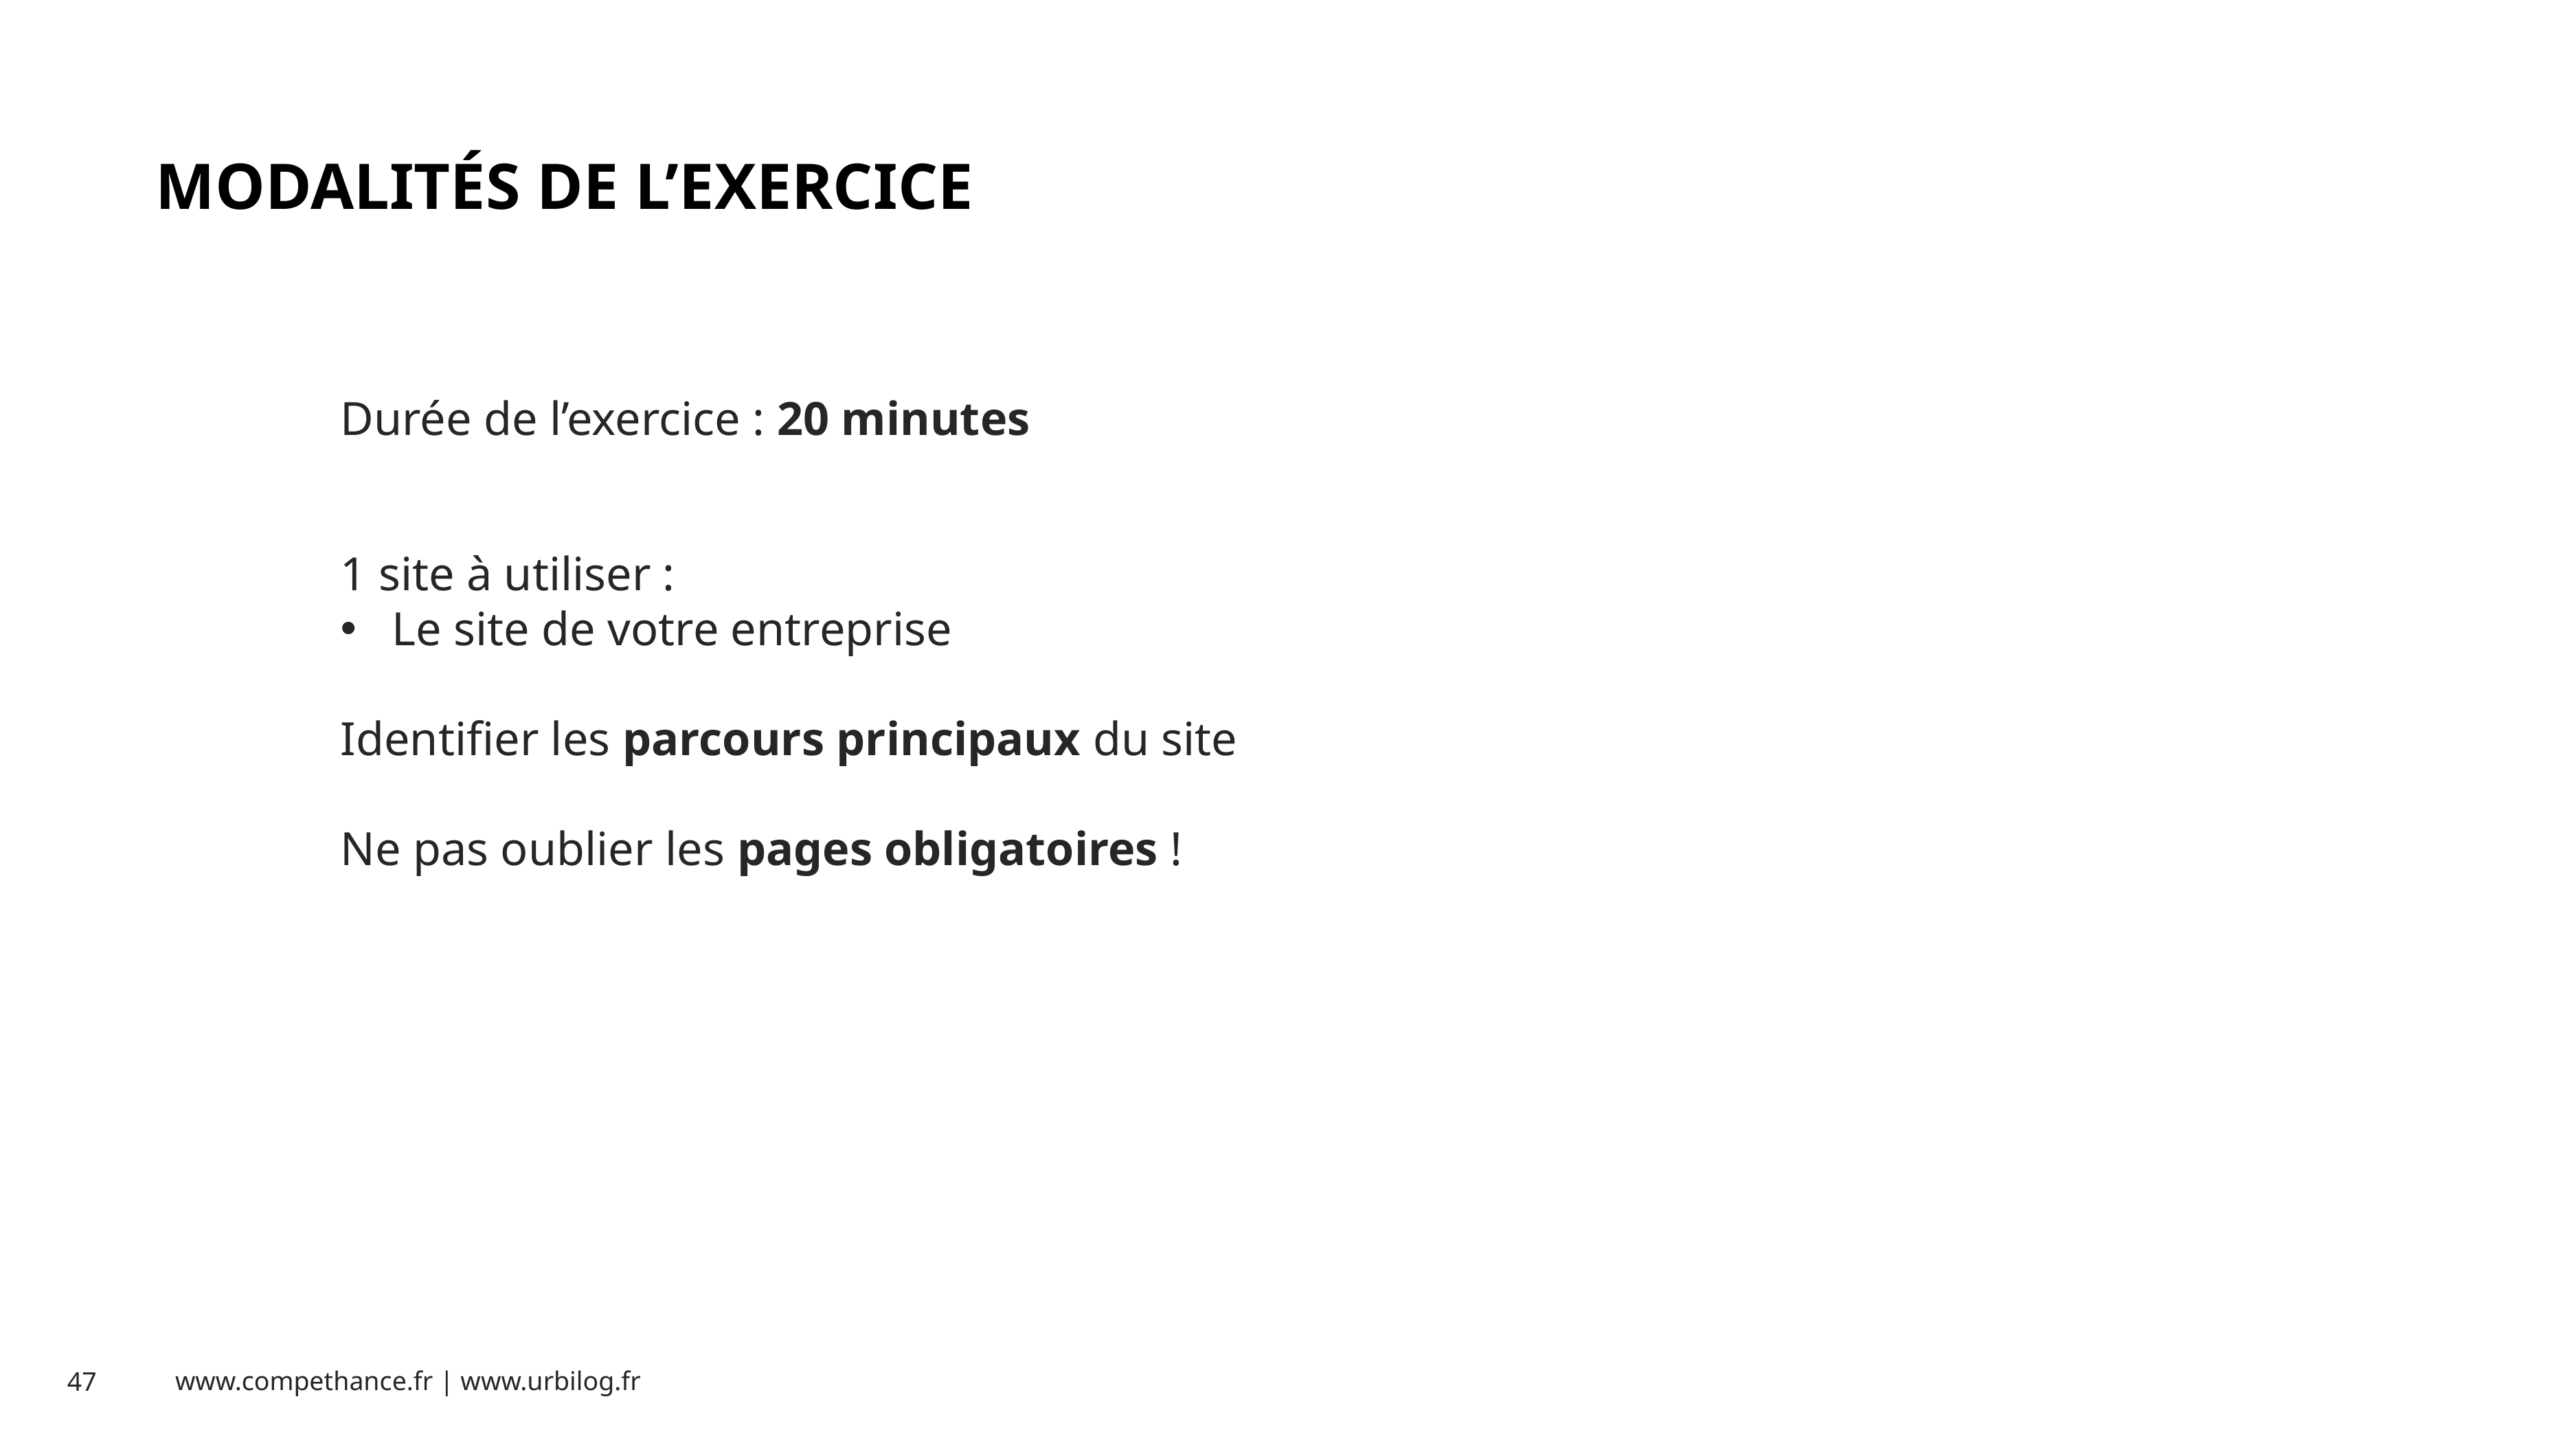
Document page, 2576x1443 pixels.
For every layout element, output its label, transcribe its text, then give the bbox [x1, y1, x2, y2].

text_box Durée de l’exercice : 20 minutes [330, 384, 1752, 450]
title MODALITÉS DE L’EXERCICE [145, 149, 2372, 256]
text_box 1 site à utiliser : Le site de votre entreprise Identifier les parcours principaux du site Ne pas oublier les pages obligatoires ! [330, 539, 1752, 880]
